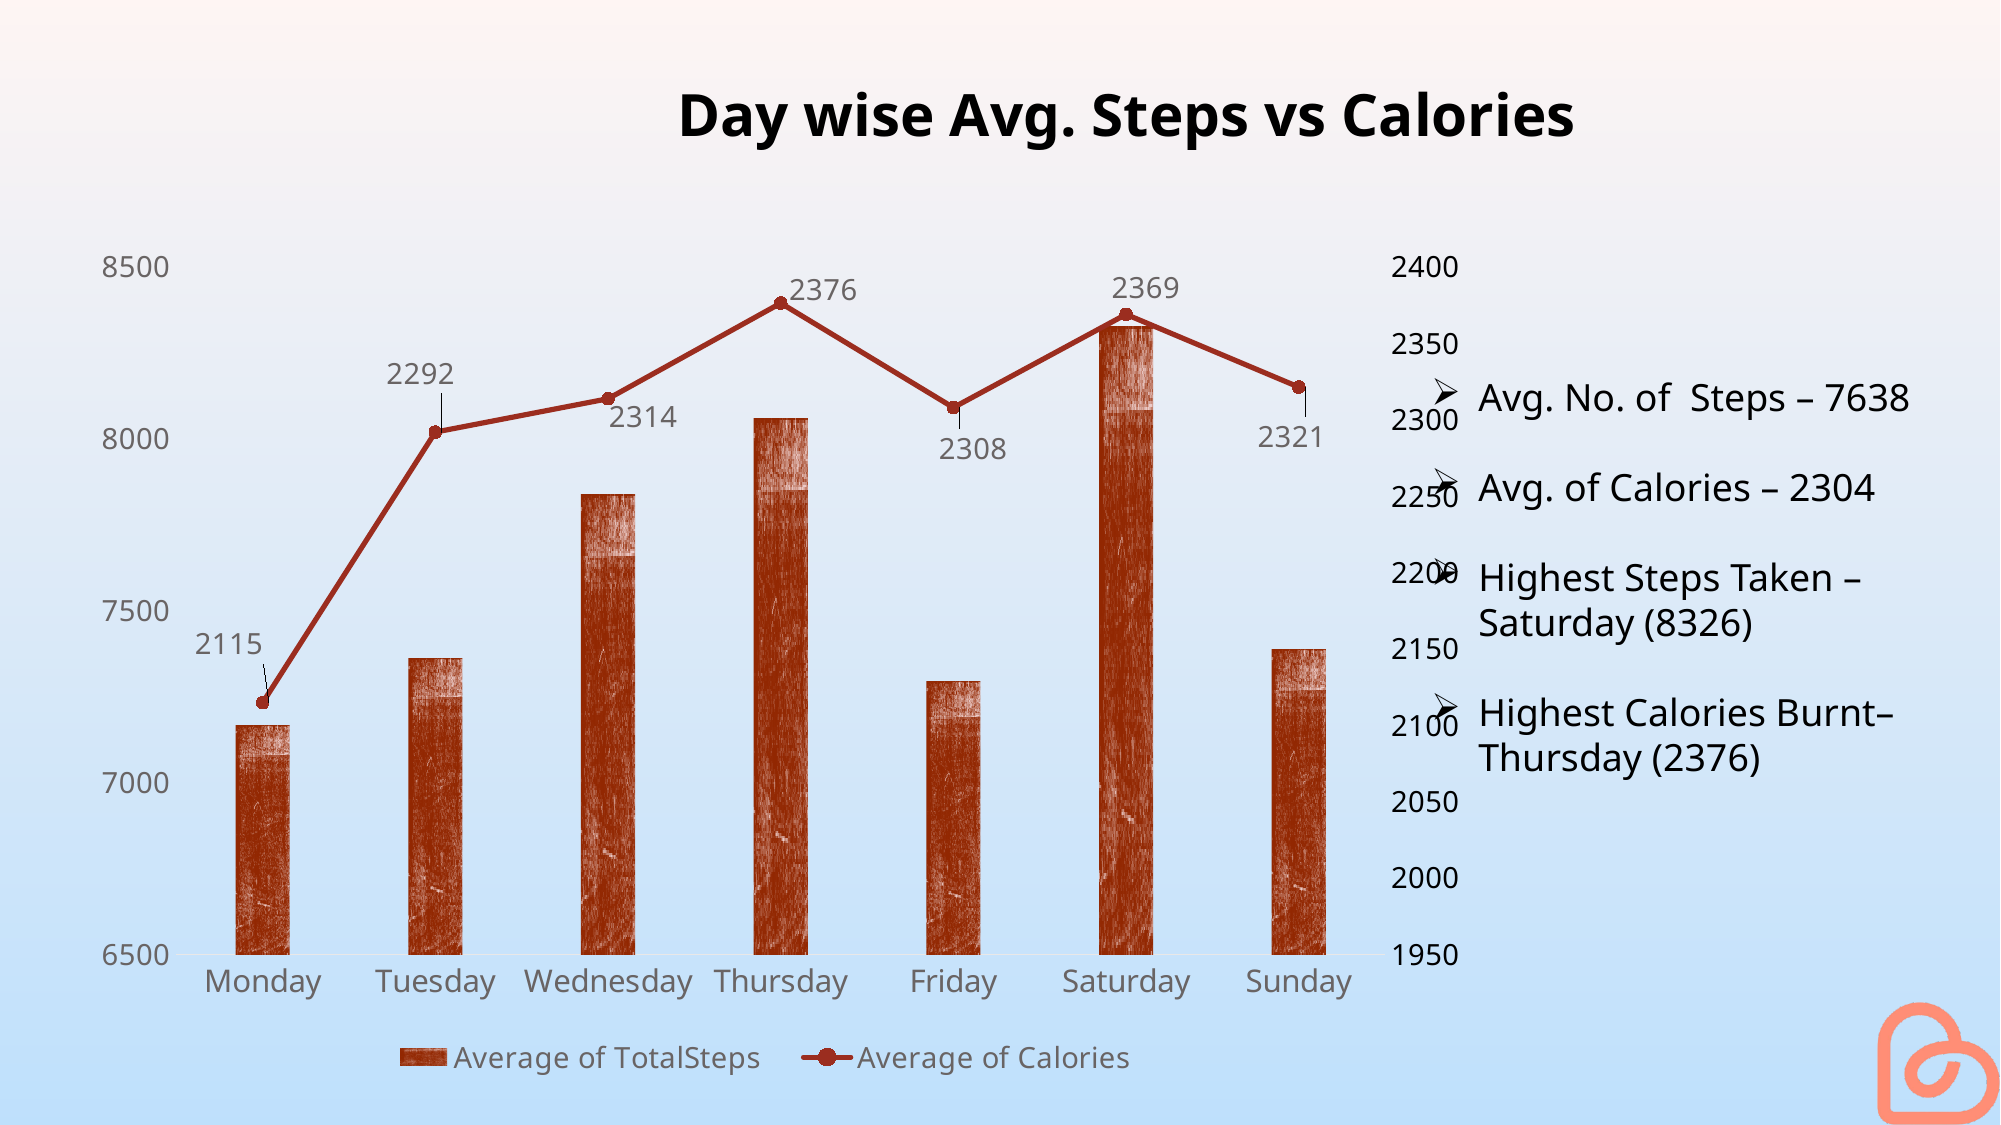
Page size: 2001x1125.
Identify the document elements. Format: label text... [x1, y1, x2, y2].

picture [1822, 955, 2000, 1125]
text_box Day wise Avg. Steps vs Calories [626, 70, 1627, 156]
text_box Avg. No. of Steps – 7638 Avg. of Calories – 2304 Highest Steps Taken – Saturday (8326) Highest Calories Burnt– Thursday (2376) [1461, 366, 2000, 832]
chart [87, 111, 1458, 1086]
